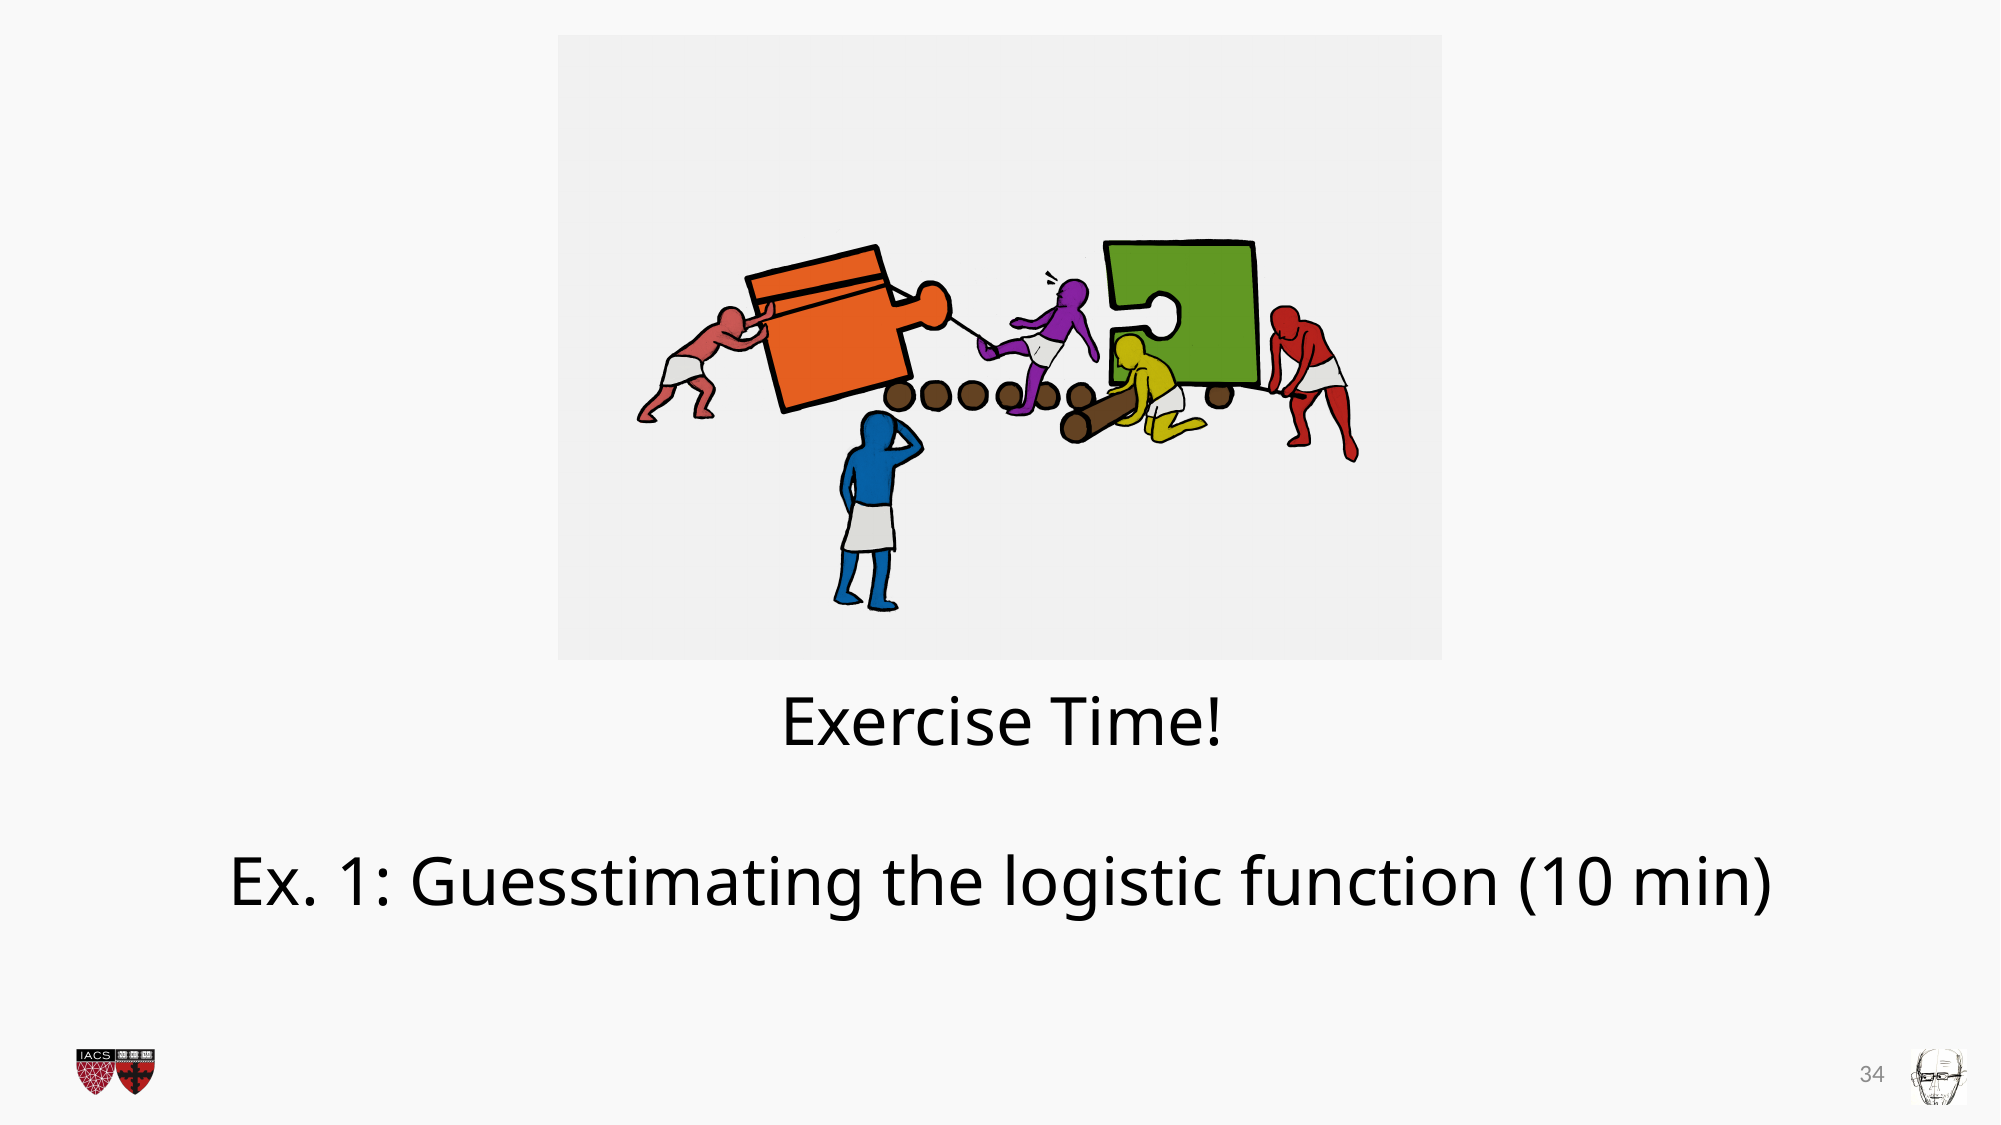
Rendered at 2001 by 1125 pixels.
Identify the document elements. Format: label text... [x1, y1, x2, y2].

picture [75, 1049, 155, 1095]
title Exercise Time! Ex. 1: Guesstimating the logistic function (10 min) [139, 671, 1865, 949]
slide_number 33 [1433, 1042, 1900, 1103]
picture [1911, 1049, 1967, 1105]
picture [558, 35, 1442, 660]
